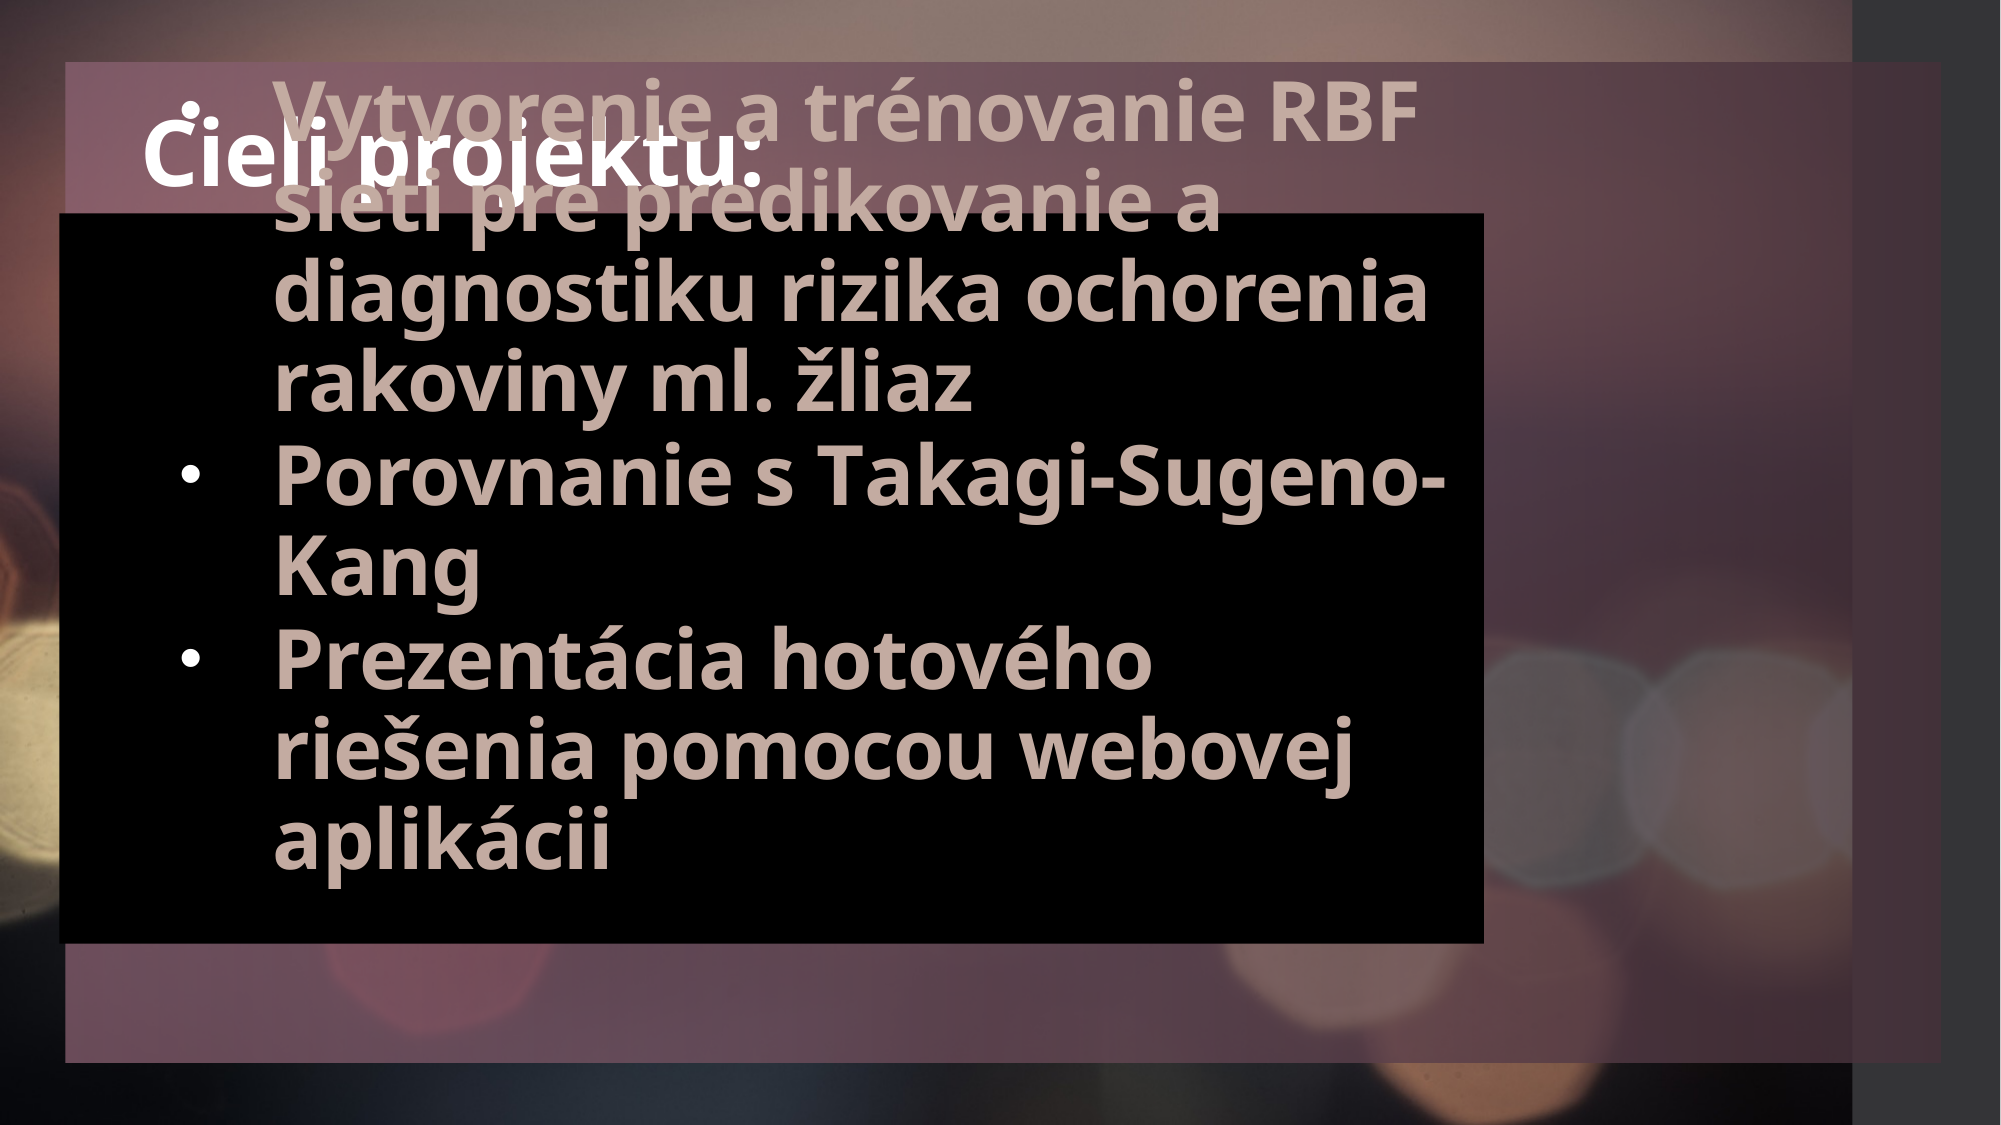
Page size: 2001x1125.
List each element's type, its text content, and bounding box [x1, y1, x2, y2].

picture [0, 0, 1852, 1125]
subtitle Vytvorenie a trénovanie RBF sieti pre predikovanie a diagnostiku rizika ochorenia rakoviny ml. žliaz Porovnanie s Takagi-Sugeno-Kang Prezentácia hotového riešenia pomocou webovej aplikácii [59, 213, 1484, 944]
title Cieli projektu: [87, 117, 1682, 214]
